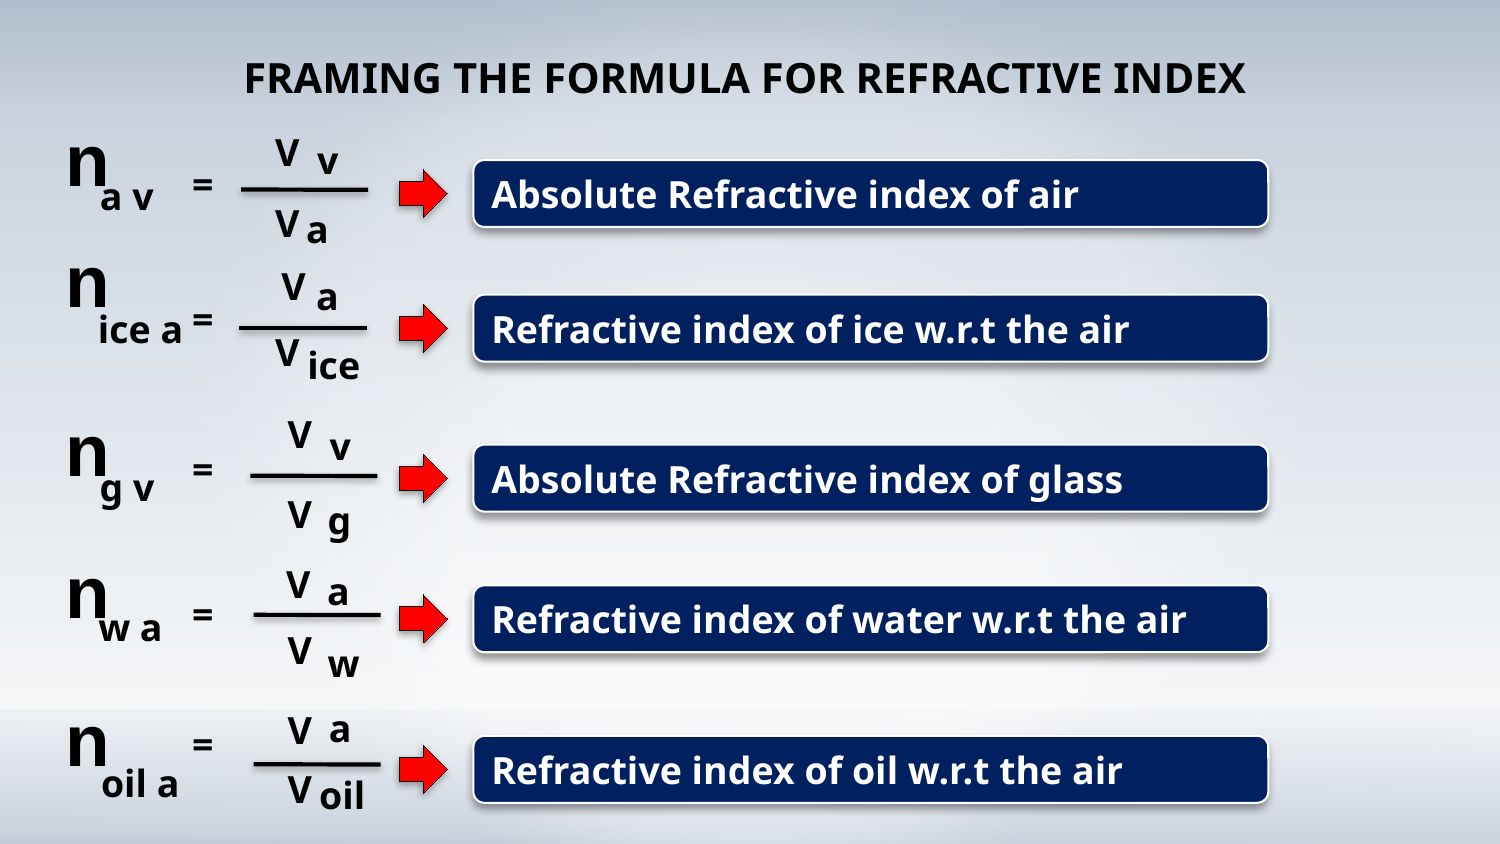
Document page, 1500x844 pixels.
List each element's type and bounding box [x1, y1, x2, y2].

text_box [271, 623, 375, 694]
text_box [271, 484, 366, 551]
text_box [258, 121, 355, 187]
text_box [270, 697, 367, 757]
picture [0, 0, 1500, 844]
text_box [271, 769, 383, 826]
text_box [258, 197, 344, 260]
text_box [264, 255, 355, 320]
text_box [258, 321, 379, 396]
text_box [271, 758, 383, 768]
text_box [271, 403, 368, 474]
text_box [269, 553, 365, 613]
